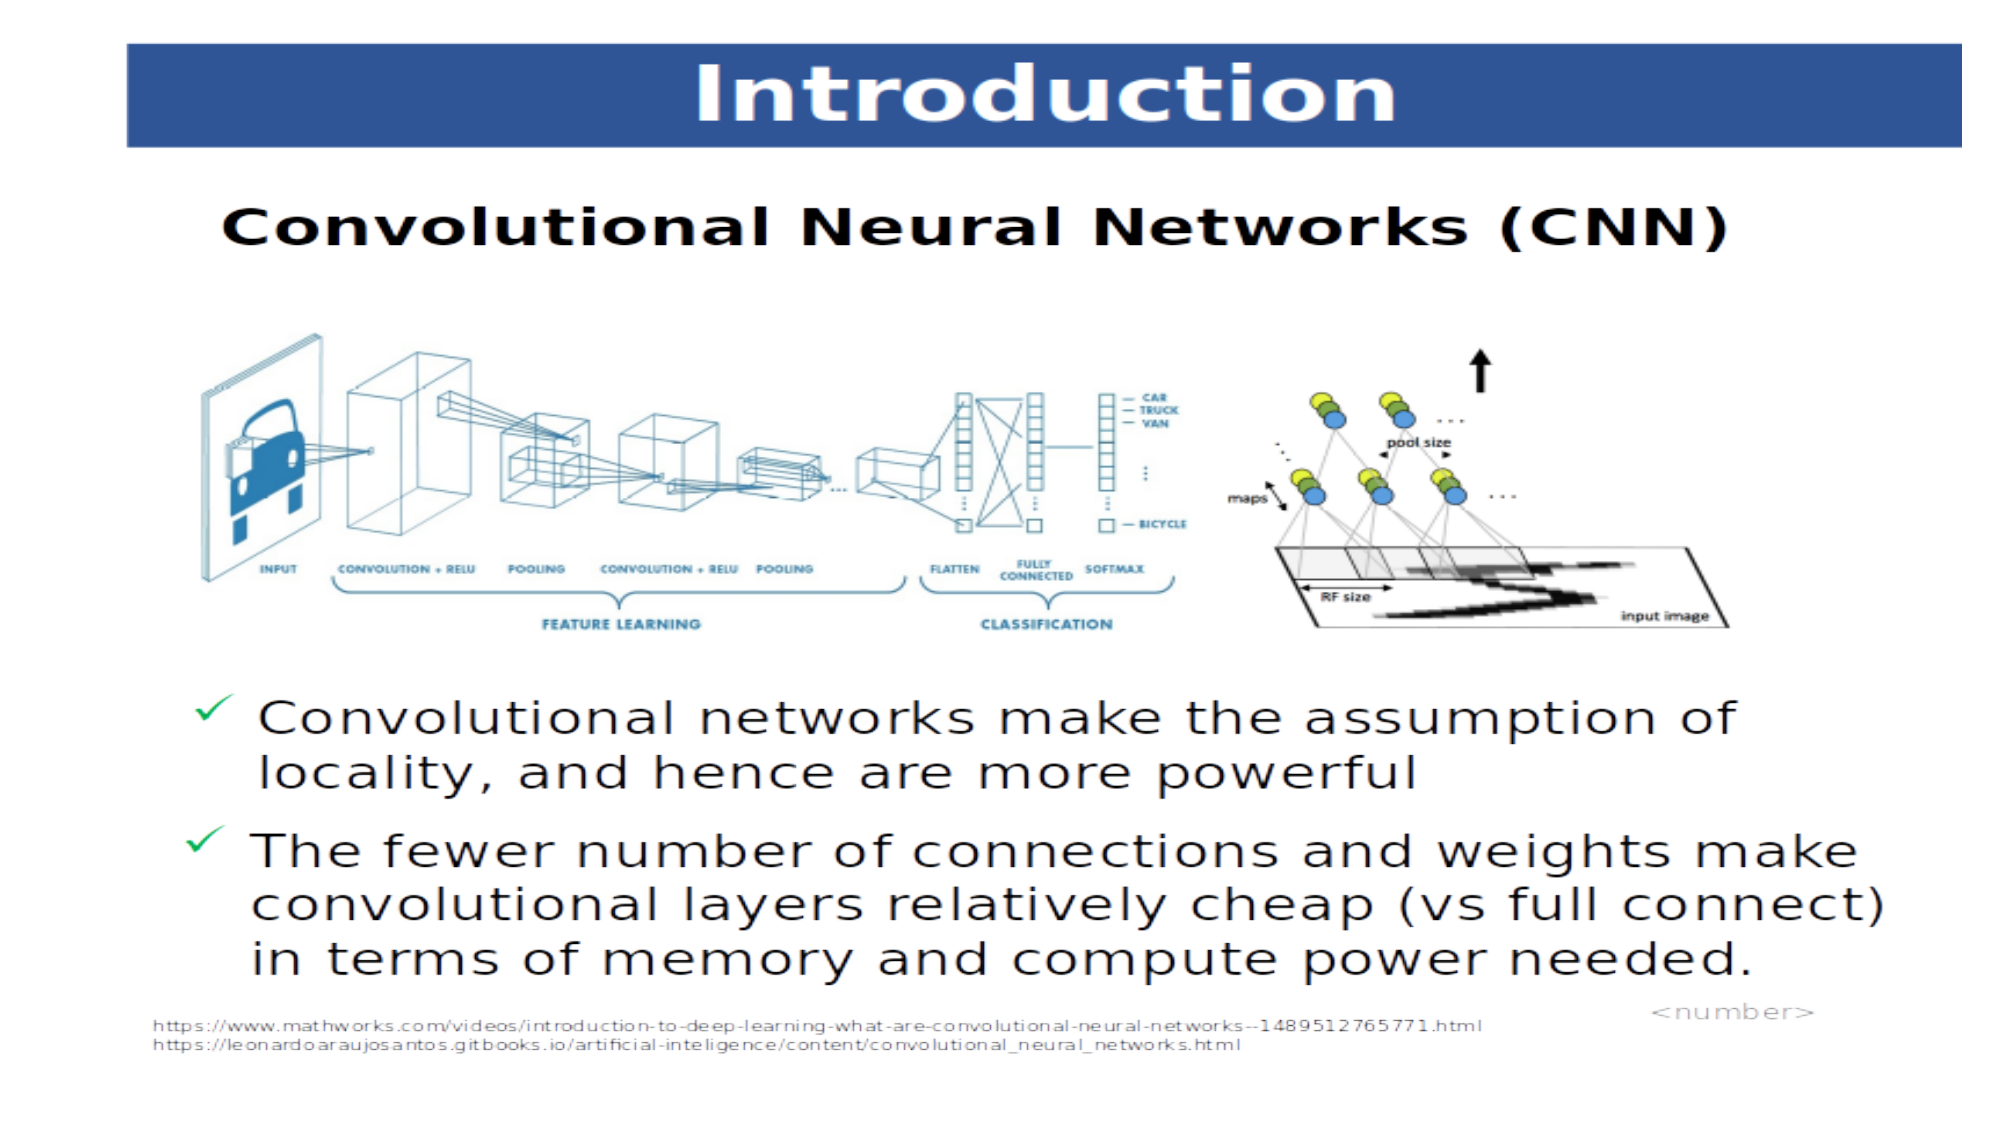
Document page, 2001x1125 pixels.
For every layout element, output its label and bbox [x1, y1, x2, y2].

picture [54, 39, 1962, 1078]
